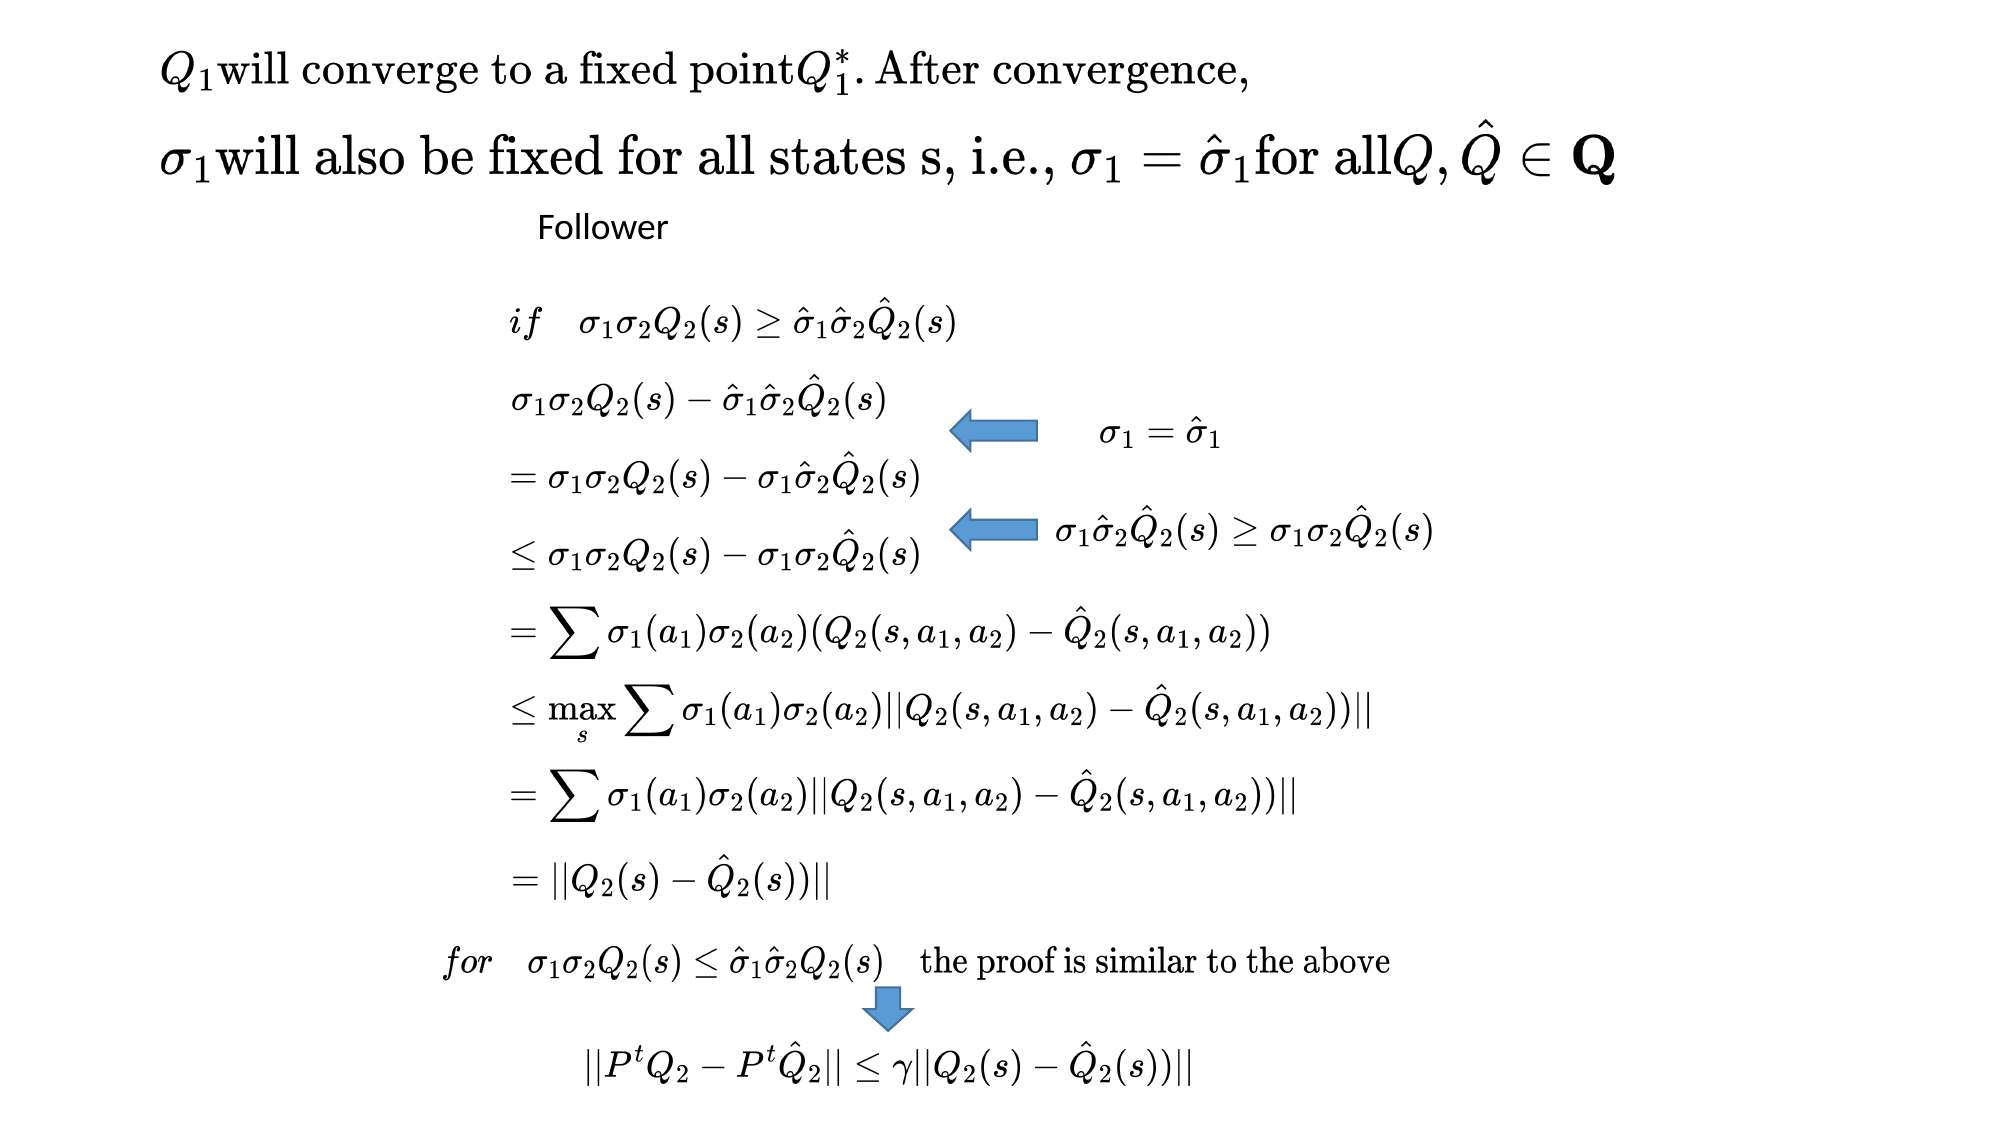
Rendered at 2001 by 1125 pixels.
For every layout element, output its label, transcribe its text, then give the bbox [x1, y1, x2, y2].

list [441, 942, 1390, 982]
picture [511, 850, 832, 900]
picture [509, 447, 923, 497]
picture [159, 113, 1617, 185]
picture [1054, 501, 1435, 550]
picture [509, 680, 1373, 746]
picture [509, 293, 958, 342]
picture [583, 1037, 1194, 1086]
text_box [948, 408, 1038, 454]
picture [508, 602, 1272, 659]
picture [511, 370, 888, 419]
text_box [861, 986, 915, 1033]
picture [509, 525, 923, 574]
picture [1099, 412, 1223, 448]
picture [509, 765, 1298, 822]
picture [159, 49, 1250, 95]
text_box Follower [522, 194, 922, 255]
text_box [948, 507, 1038, 553]
